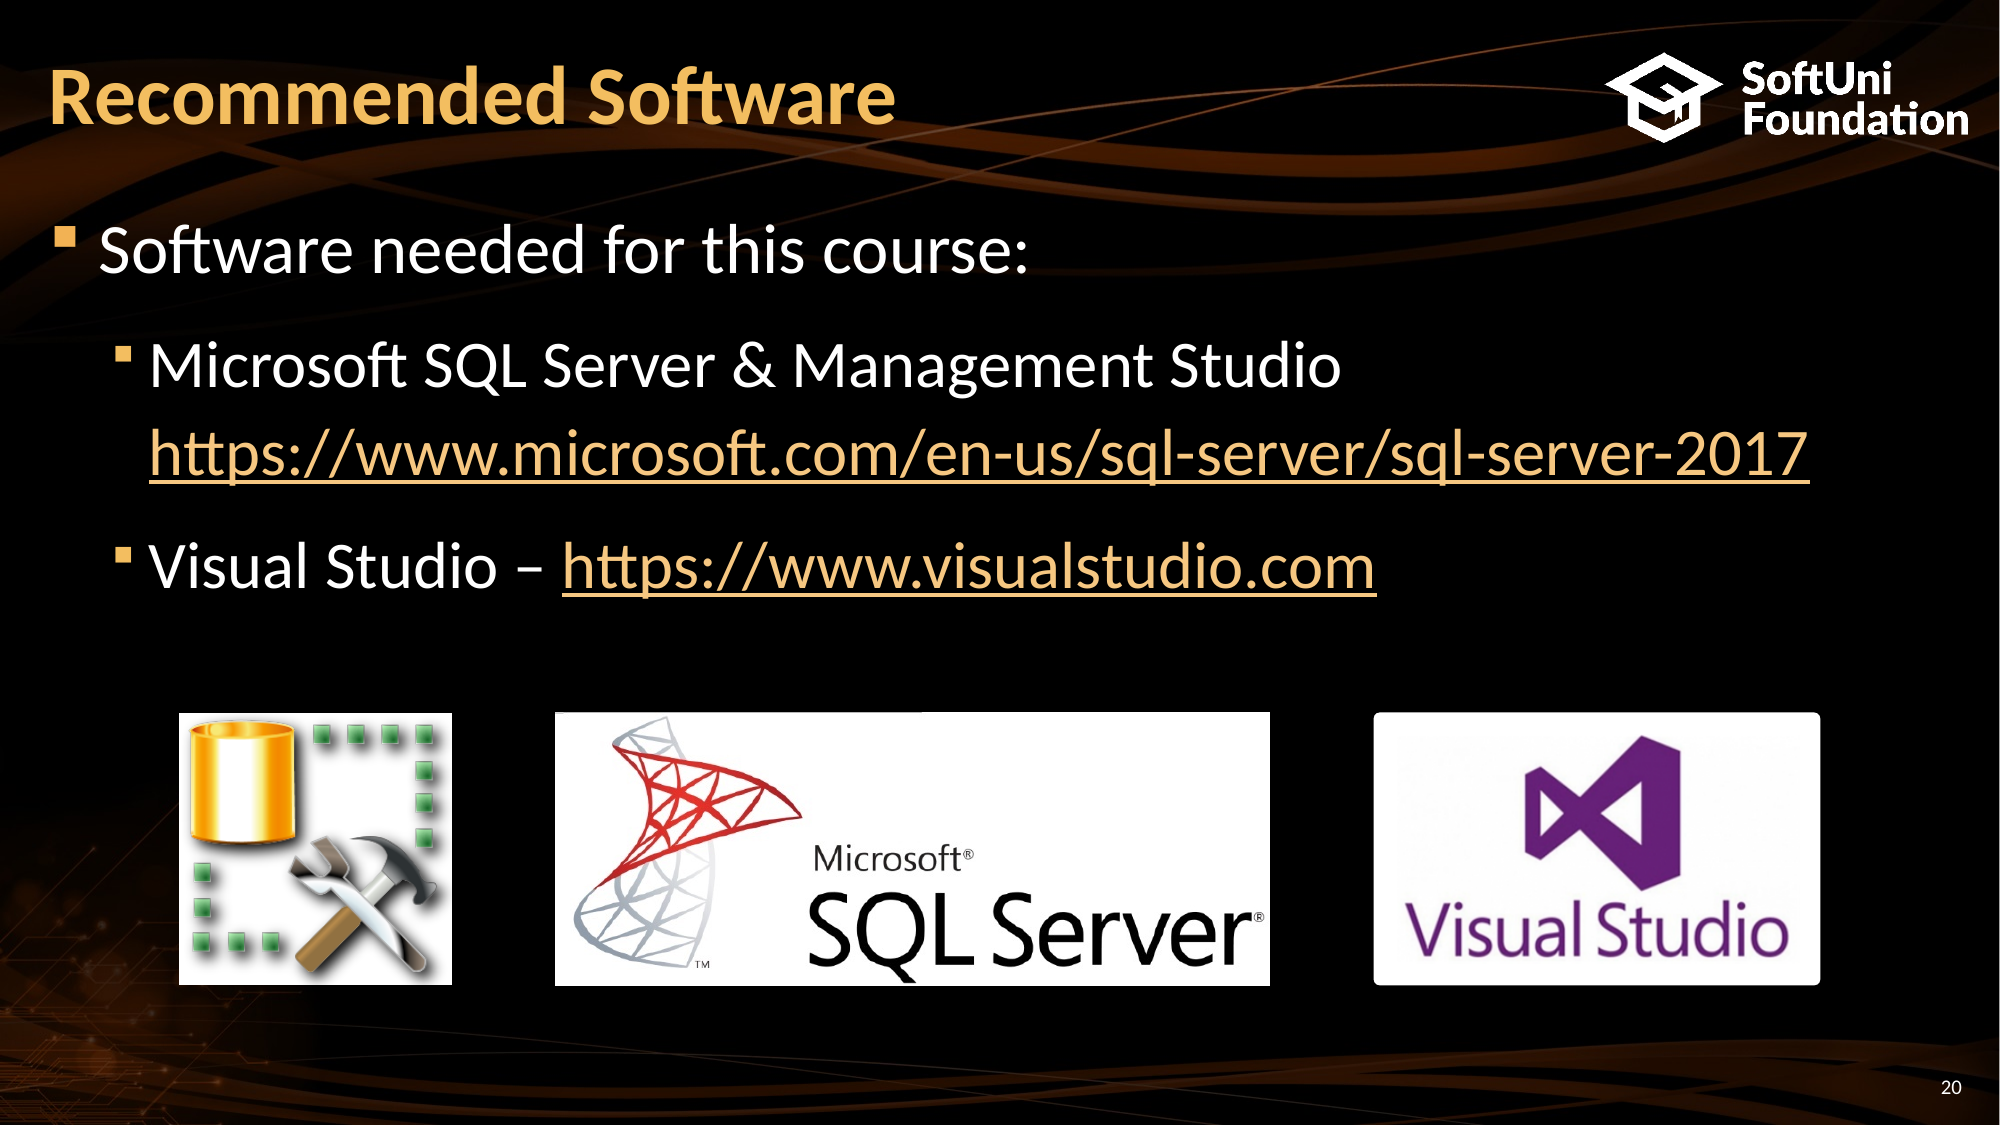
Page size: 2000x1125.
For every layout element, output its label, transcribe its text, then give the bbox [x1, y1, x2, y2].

list Software needed for this course: Microsoft SQL Server & Management Studio https://www.microsoft.com/en-us/sql-server/sql-server-2017 Visual Studio – https://www.visualstudio.com [31, 188, 1968, 1103]
title Recommended Software [30, 6, 1602, 189]
picture [0, 0, 2000, 1125]
